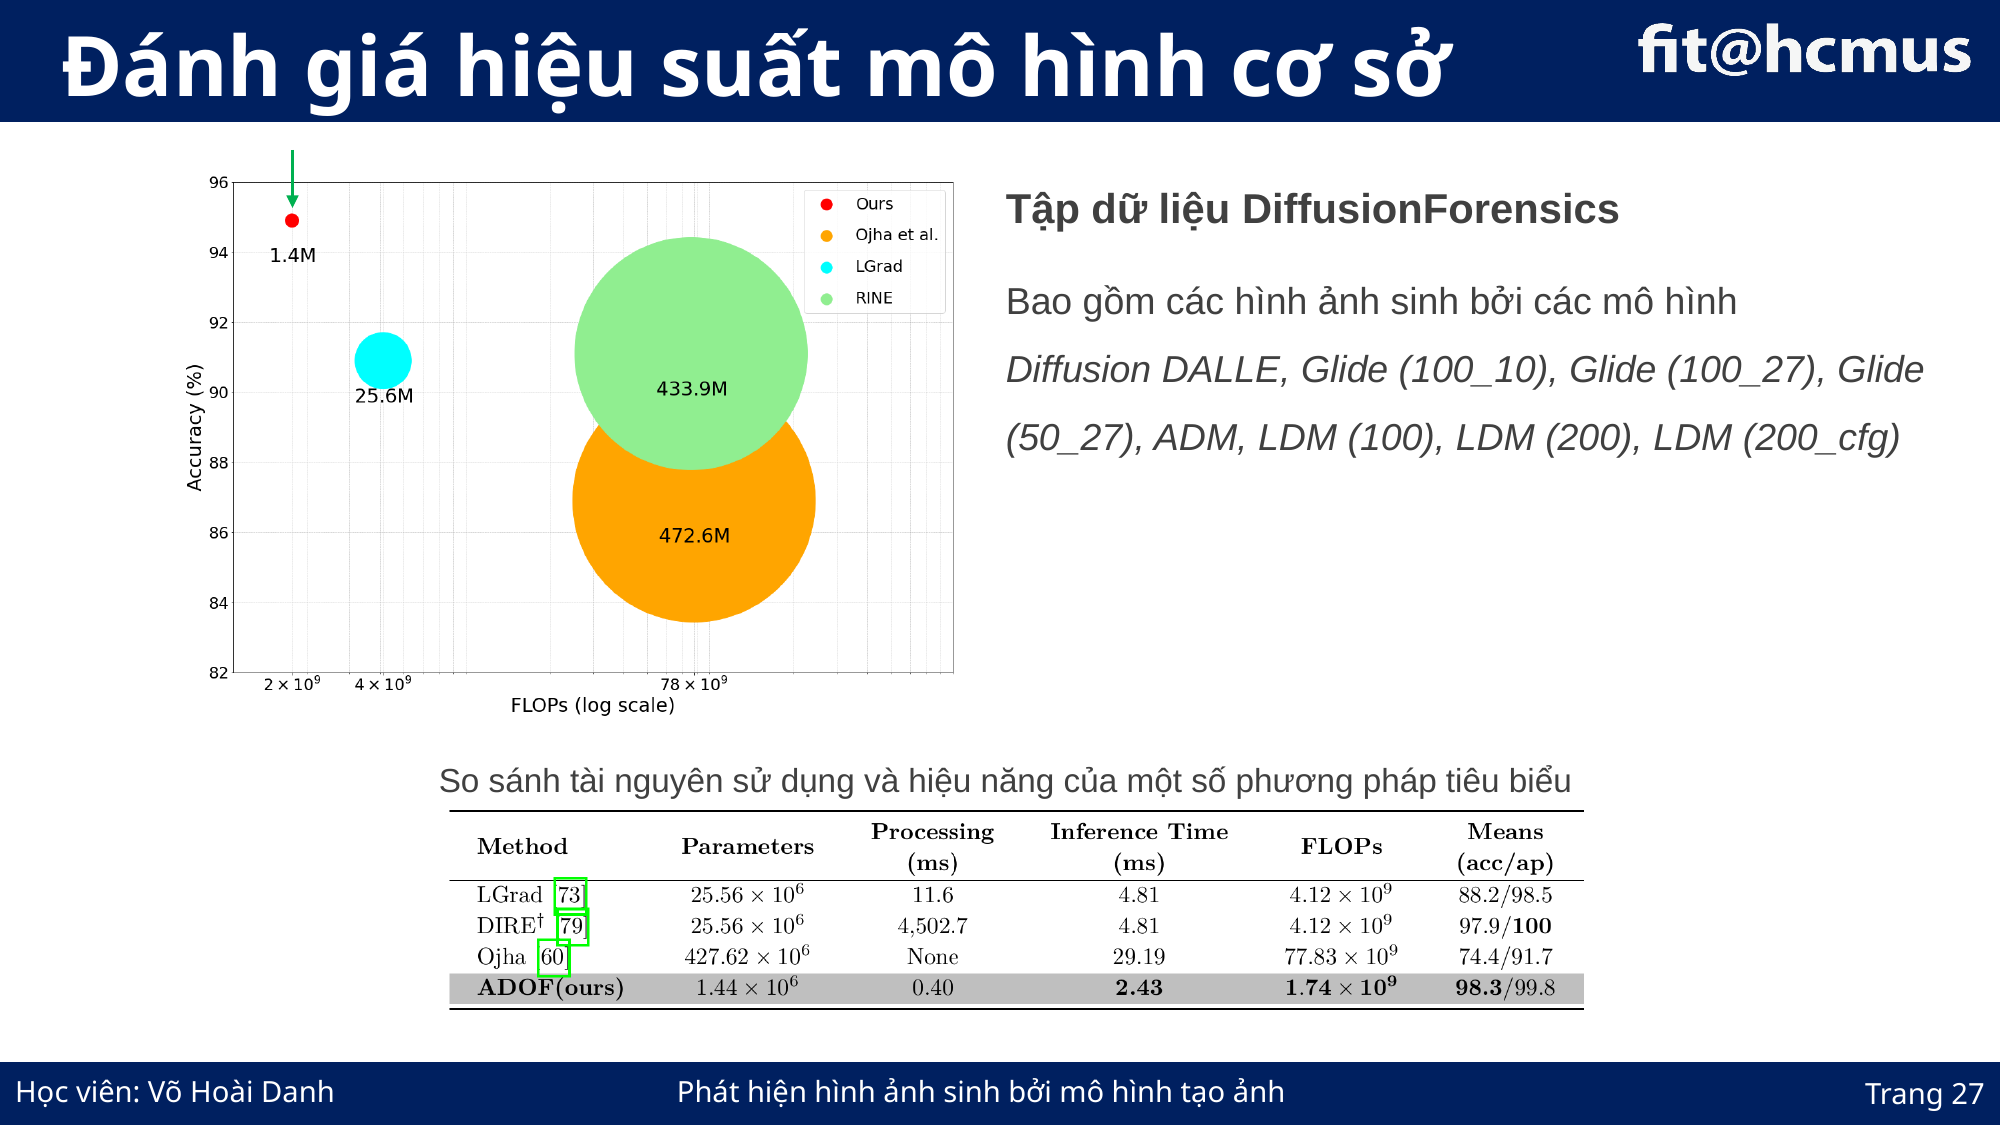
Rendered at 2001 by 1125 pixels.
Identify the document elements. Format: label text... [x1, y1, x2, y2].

picture [1554, 0, 2001, 149]
text_box Tập dữ liệu DiffusionForensics [991, 174, 1972, 239]
text_box Đánh giá hiệu suất mô hình cơ sở [0, 5, 2000, 121]
text_box So sánh tài nguyên sử dụng và hiệu năng của một số phương pháp tiêu biểu [423, 751, 1650, 806]
text_box Bao gồm các hình ảnh sinh bởi các mô hình Diffusion DALLE, Glide (100_10), Glide (100_27), Glide (50_27), ADM, LDM (100), LDM (200), LDM (200_cfg) [991, 247, 1956, 465]
picture [447, 806, 1592, 1013]
picture [182, 171, 957, 721]
